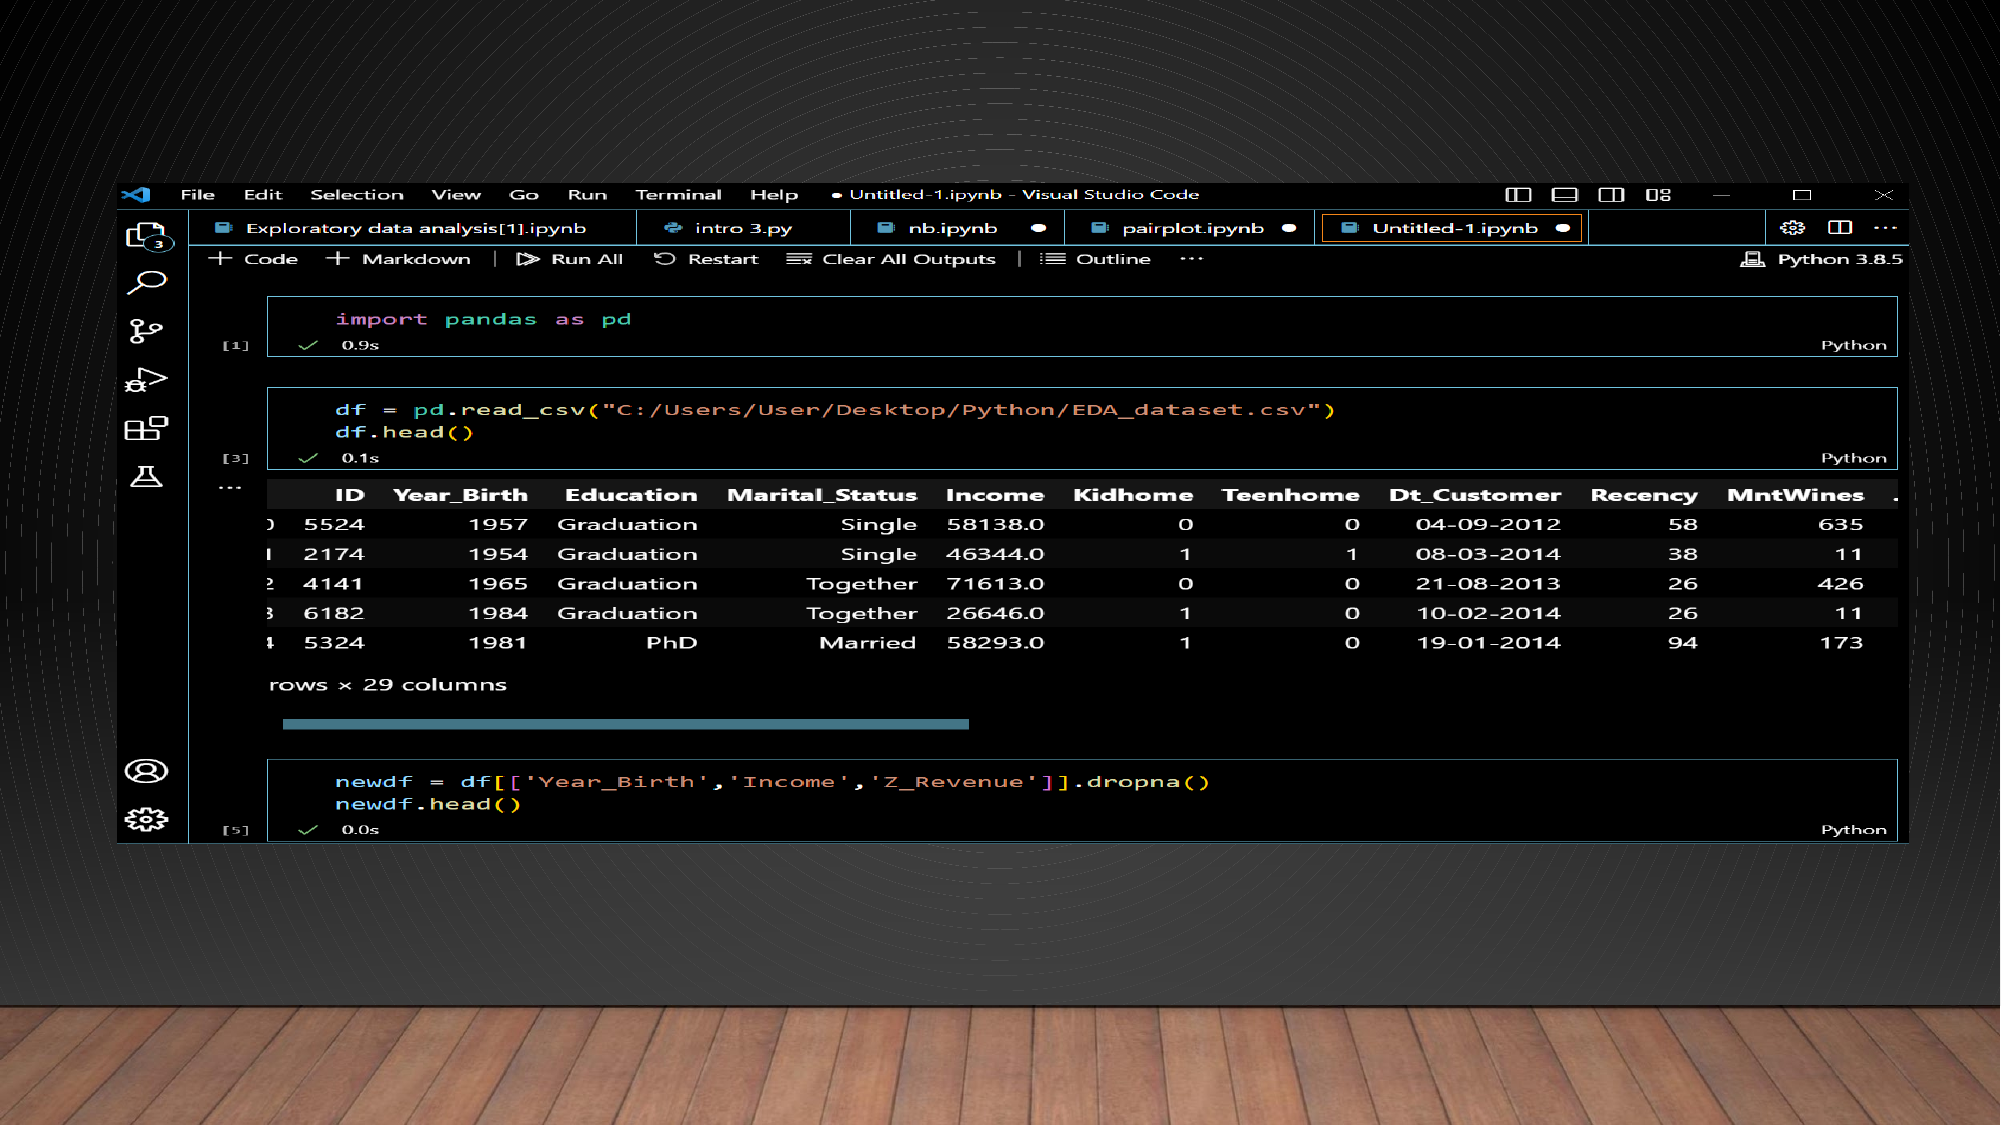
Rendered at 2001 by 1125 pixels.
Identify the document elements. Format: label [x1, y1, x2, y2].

picture [117, 183, 1909, 845]
picture [0, 1005, 2000, 1125]
